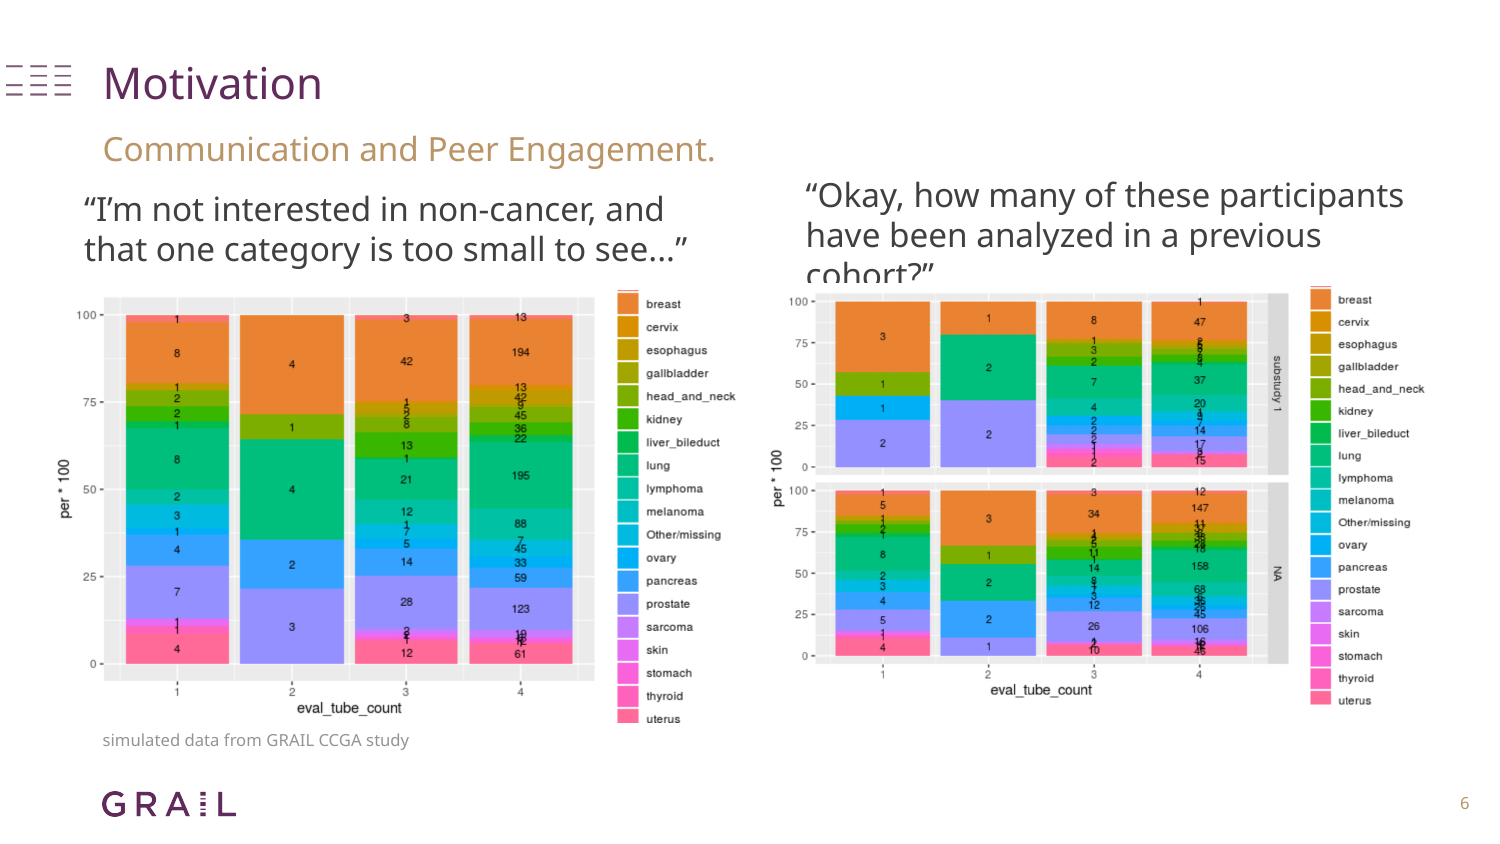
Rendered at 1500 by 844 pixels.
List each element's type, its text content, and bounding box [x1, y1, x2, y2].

subtitle simulated data from GRAIL CCGA study [87, 693, 1423, 765]
picture [764, 283, 1454, 709]
picture [102, 791, 236, 817]
picture [53, 283, 743, 729]
list “Okay, how many of these participants have been analyzed in a previous cohort?” [790, 159, 1452, 283]
list “I’m not interested in non-cancer, and that one category is too small to see...” [69, 173, 730, 282]
subtitle Communication and Peer Engagement. [87, 106, 1423, 178]
title Motivation [87, 55, 1423, 106]
picture [0, 59, 77, 101]
